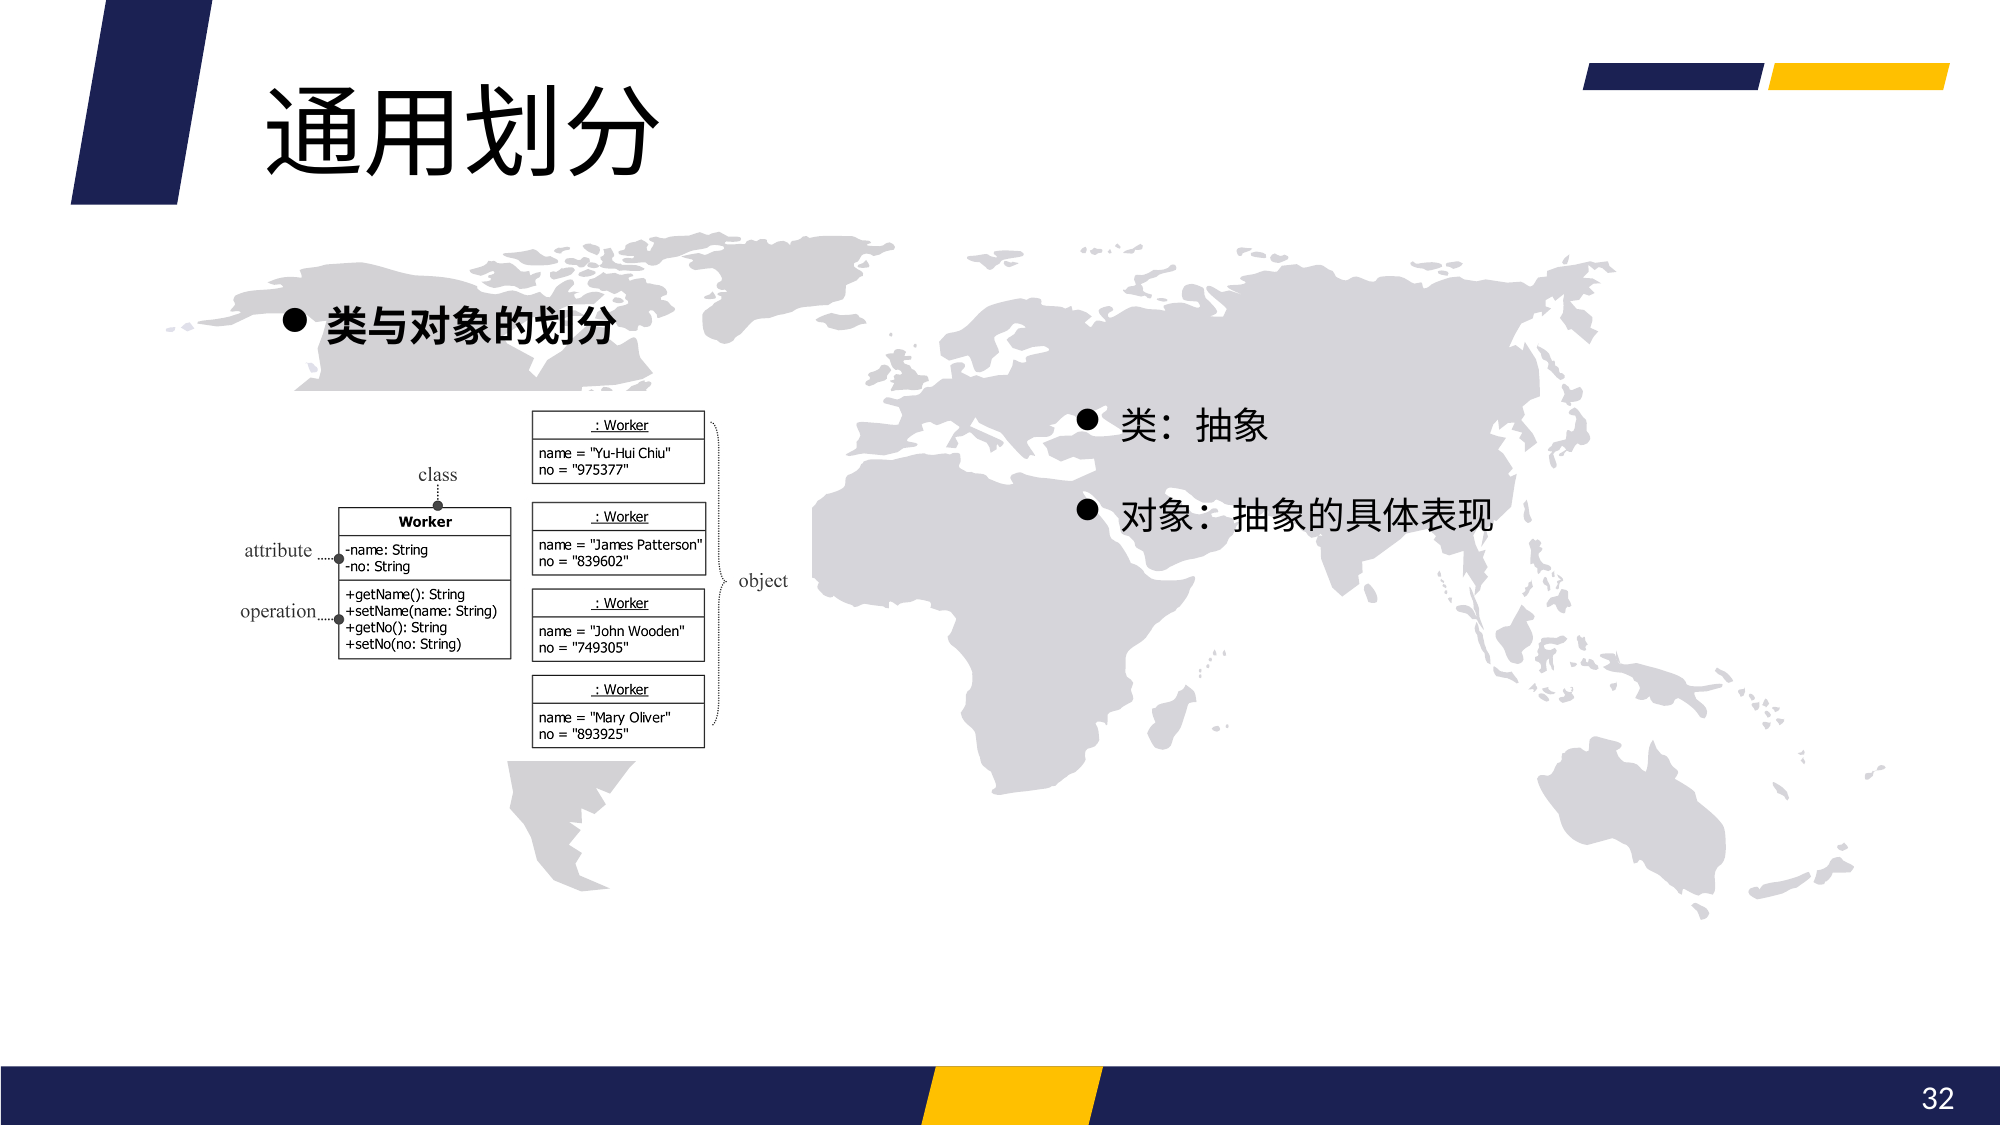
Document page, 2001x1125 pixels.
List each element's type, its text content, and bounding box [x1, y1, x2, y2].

picture [180, 391, 813, 762]
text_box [164, 231, 1886, 921]
slide_number 32 [1503, 1065, 1970, 1125]
text_box [0, 1064, 935, 1125]
text_box [68, 0, 215, 207]
text_box [919, 1064, 1106, 1125]
text_box [1091, 1064, 2000, 1125]
text_box 通用划分 [244, 58, 2000, 199]
